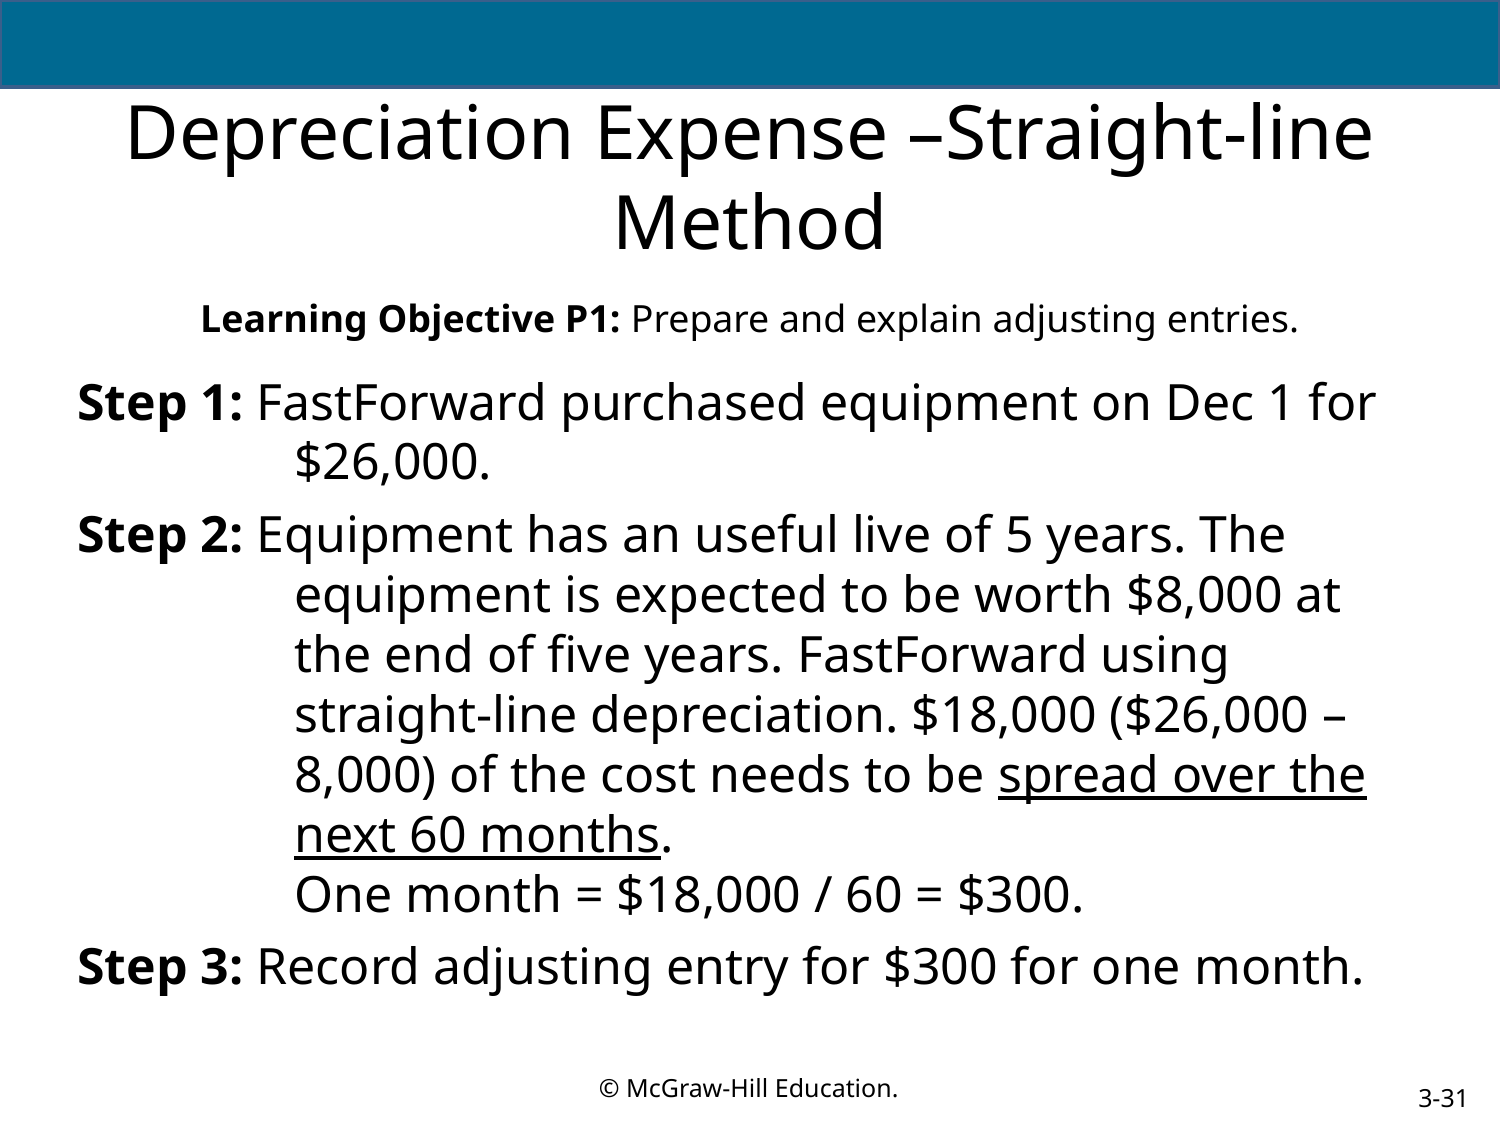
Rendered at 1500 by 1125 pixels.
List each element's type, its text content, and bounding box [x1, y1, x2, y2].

title Depreciation Expense –Straight-line Method [0, 87, 1500, 263]
list Learning Objective P1: Prepare and explain adjusting entries. [112, 287, 1388, 351]
list Step 1: FastForward purchased equipment on Dec 1 for $26,000. Step 2: Equipment has an useful live of 5 years. The equipment is expected to be worth $8,000 at the end of five years. FastForward using straight-line depreciation. $18,000 ($26,000 – 8,000) of the cost needs to be spread over the next 60 months. One month = $18,000 / 60 = $300. Step 3: Record adjusting entry for $300 for one month. [62, 362, 1438, 1076]
